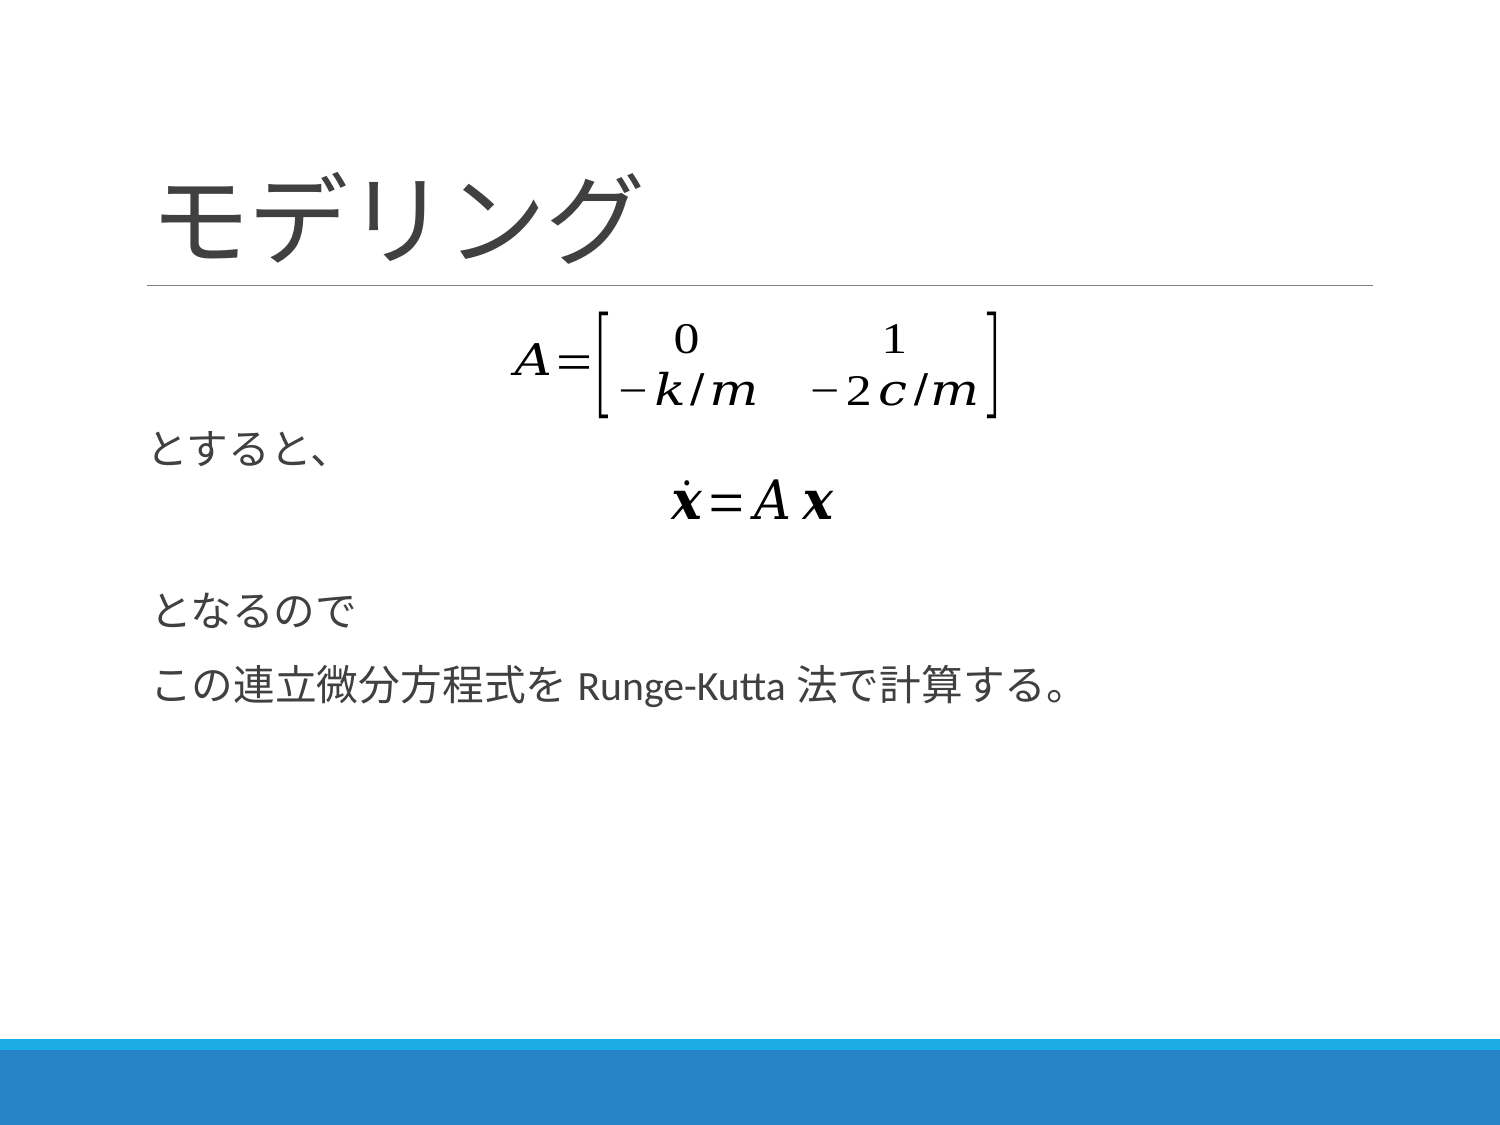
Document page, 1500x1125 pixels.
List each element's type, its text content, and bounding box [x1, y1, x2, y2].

text_box とすると、 [131, 420, 1369, 495]
text_box となるので この連立微分方程式をRunge-Kutta法で計算する。 [135, 582, 1373, 752]
title モデリング [135, 47, 1373, 285]
